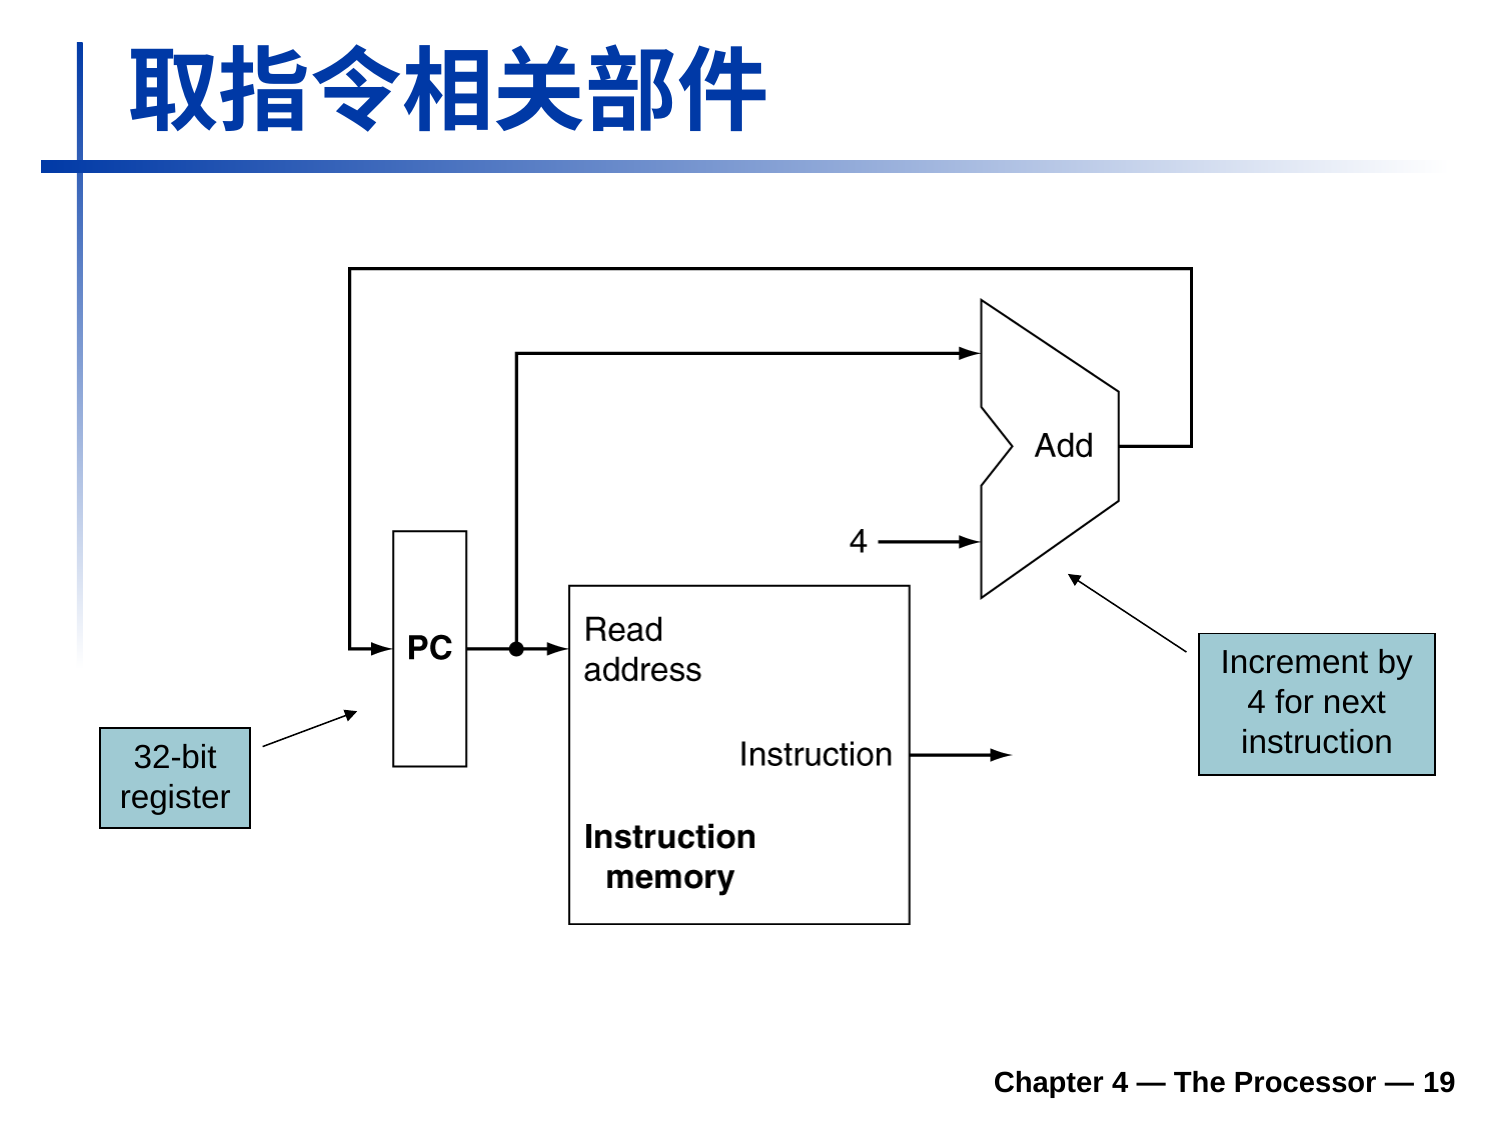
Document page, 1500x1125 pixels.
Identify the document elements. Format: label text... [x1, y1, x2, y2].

footer Chapter 4 — The Processor — 19 [277, 1046, 1471, 1106]
text_box Increment by 4 for next instruction [1198, 633, 1436, 775]
text_box 32-bit register [100, 727, 251, 828]
picture [348, 266, 1193, 926]
title 取指令相关部件 [112, 22, 1468, 149]
